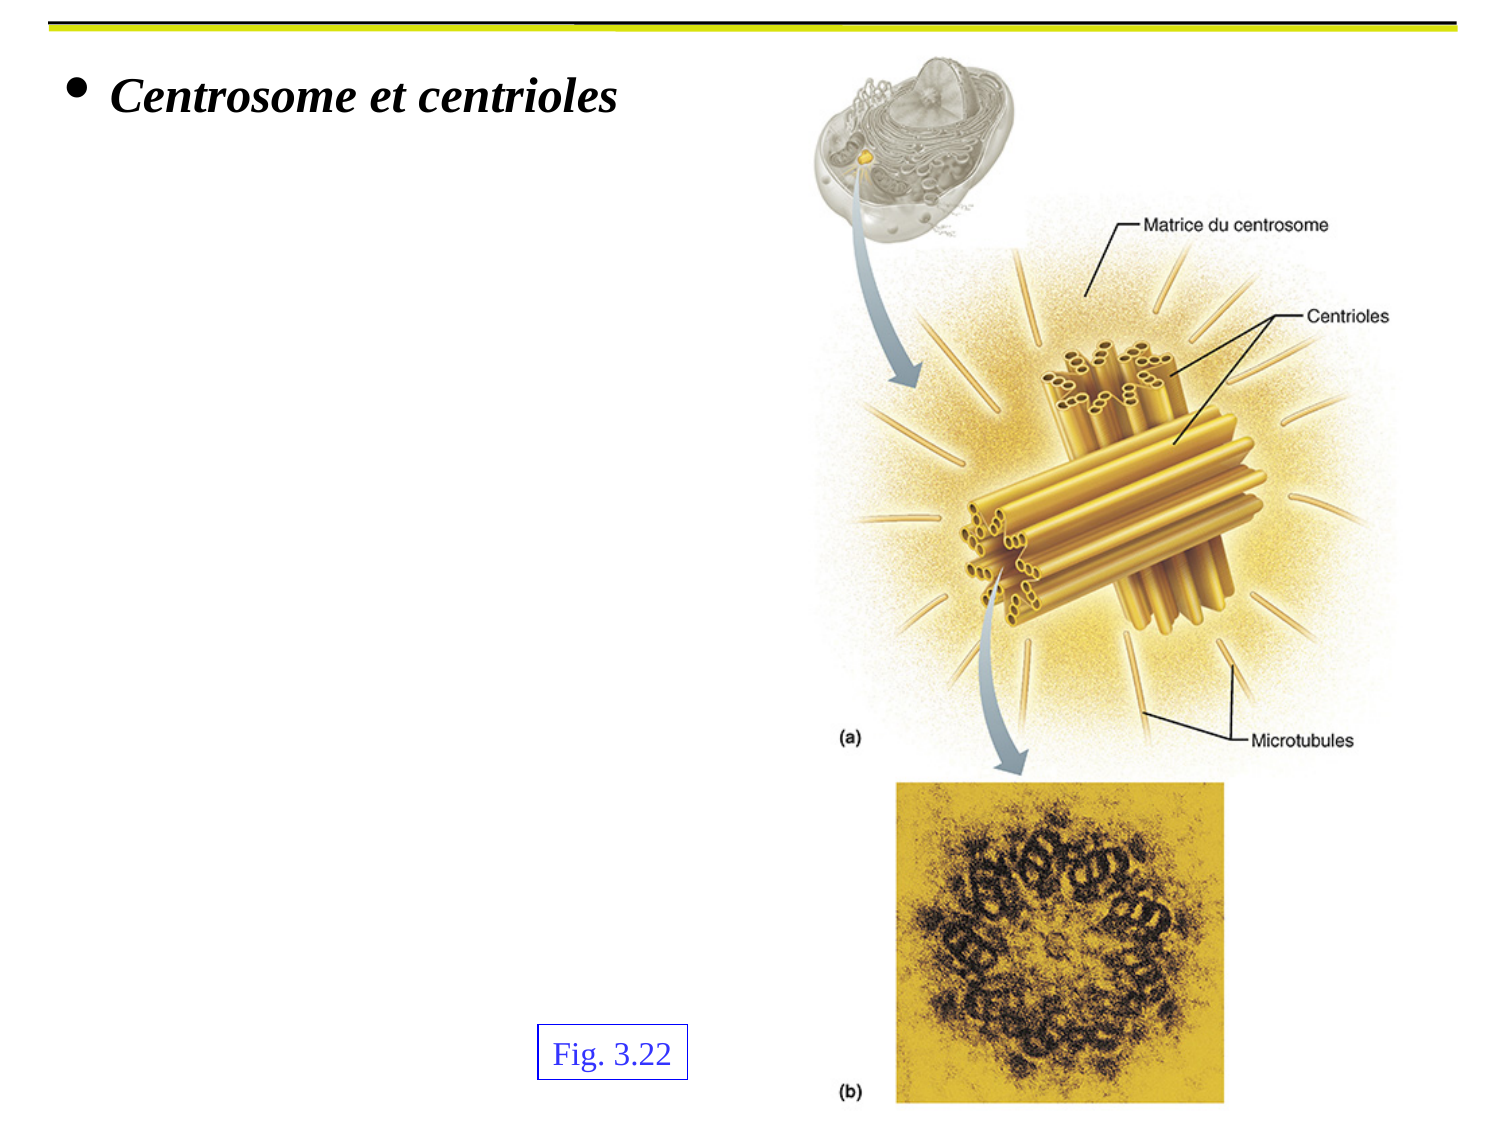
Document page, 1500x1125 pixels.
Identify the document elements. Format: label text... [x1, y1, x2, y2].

picture [777, 50, 1425, 1125]
text_box Fig. 3.22 [537, 1024, 688, 1080]
text_box Centrosome et centrioles [49, 54, 723, 130]
